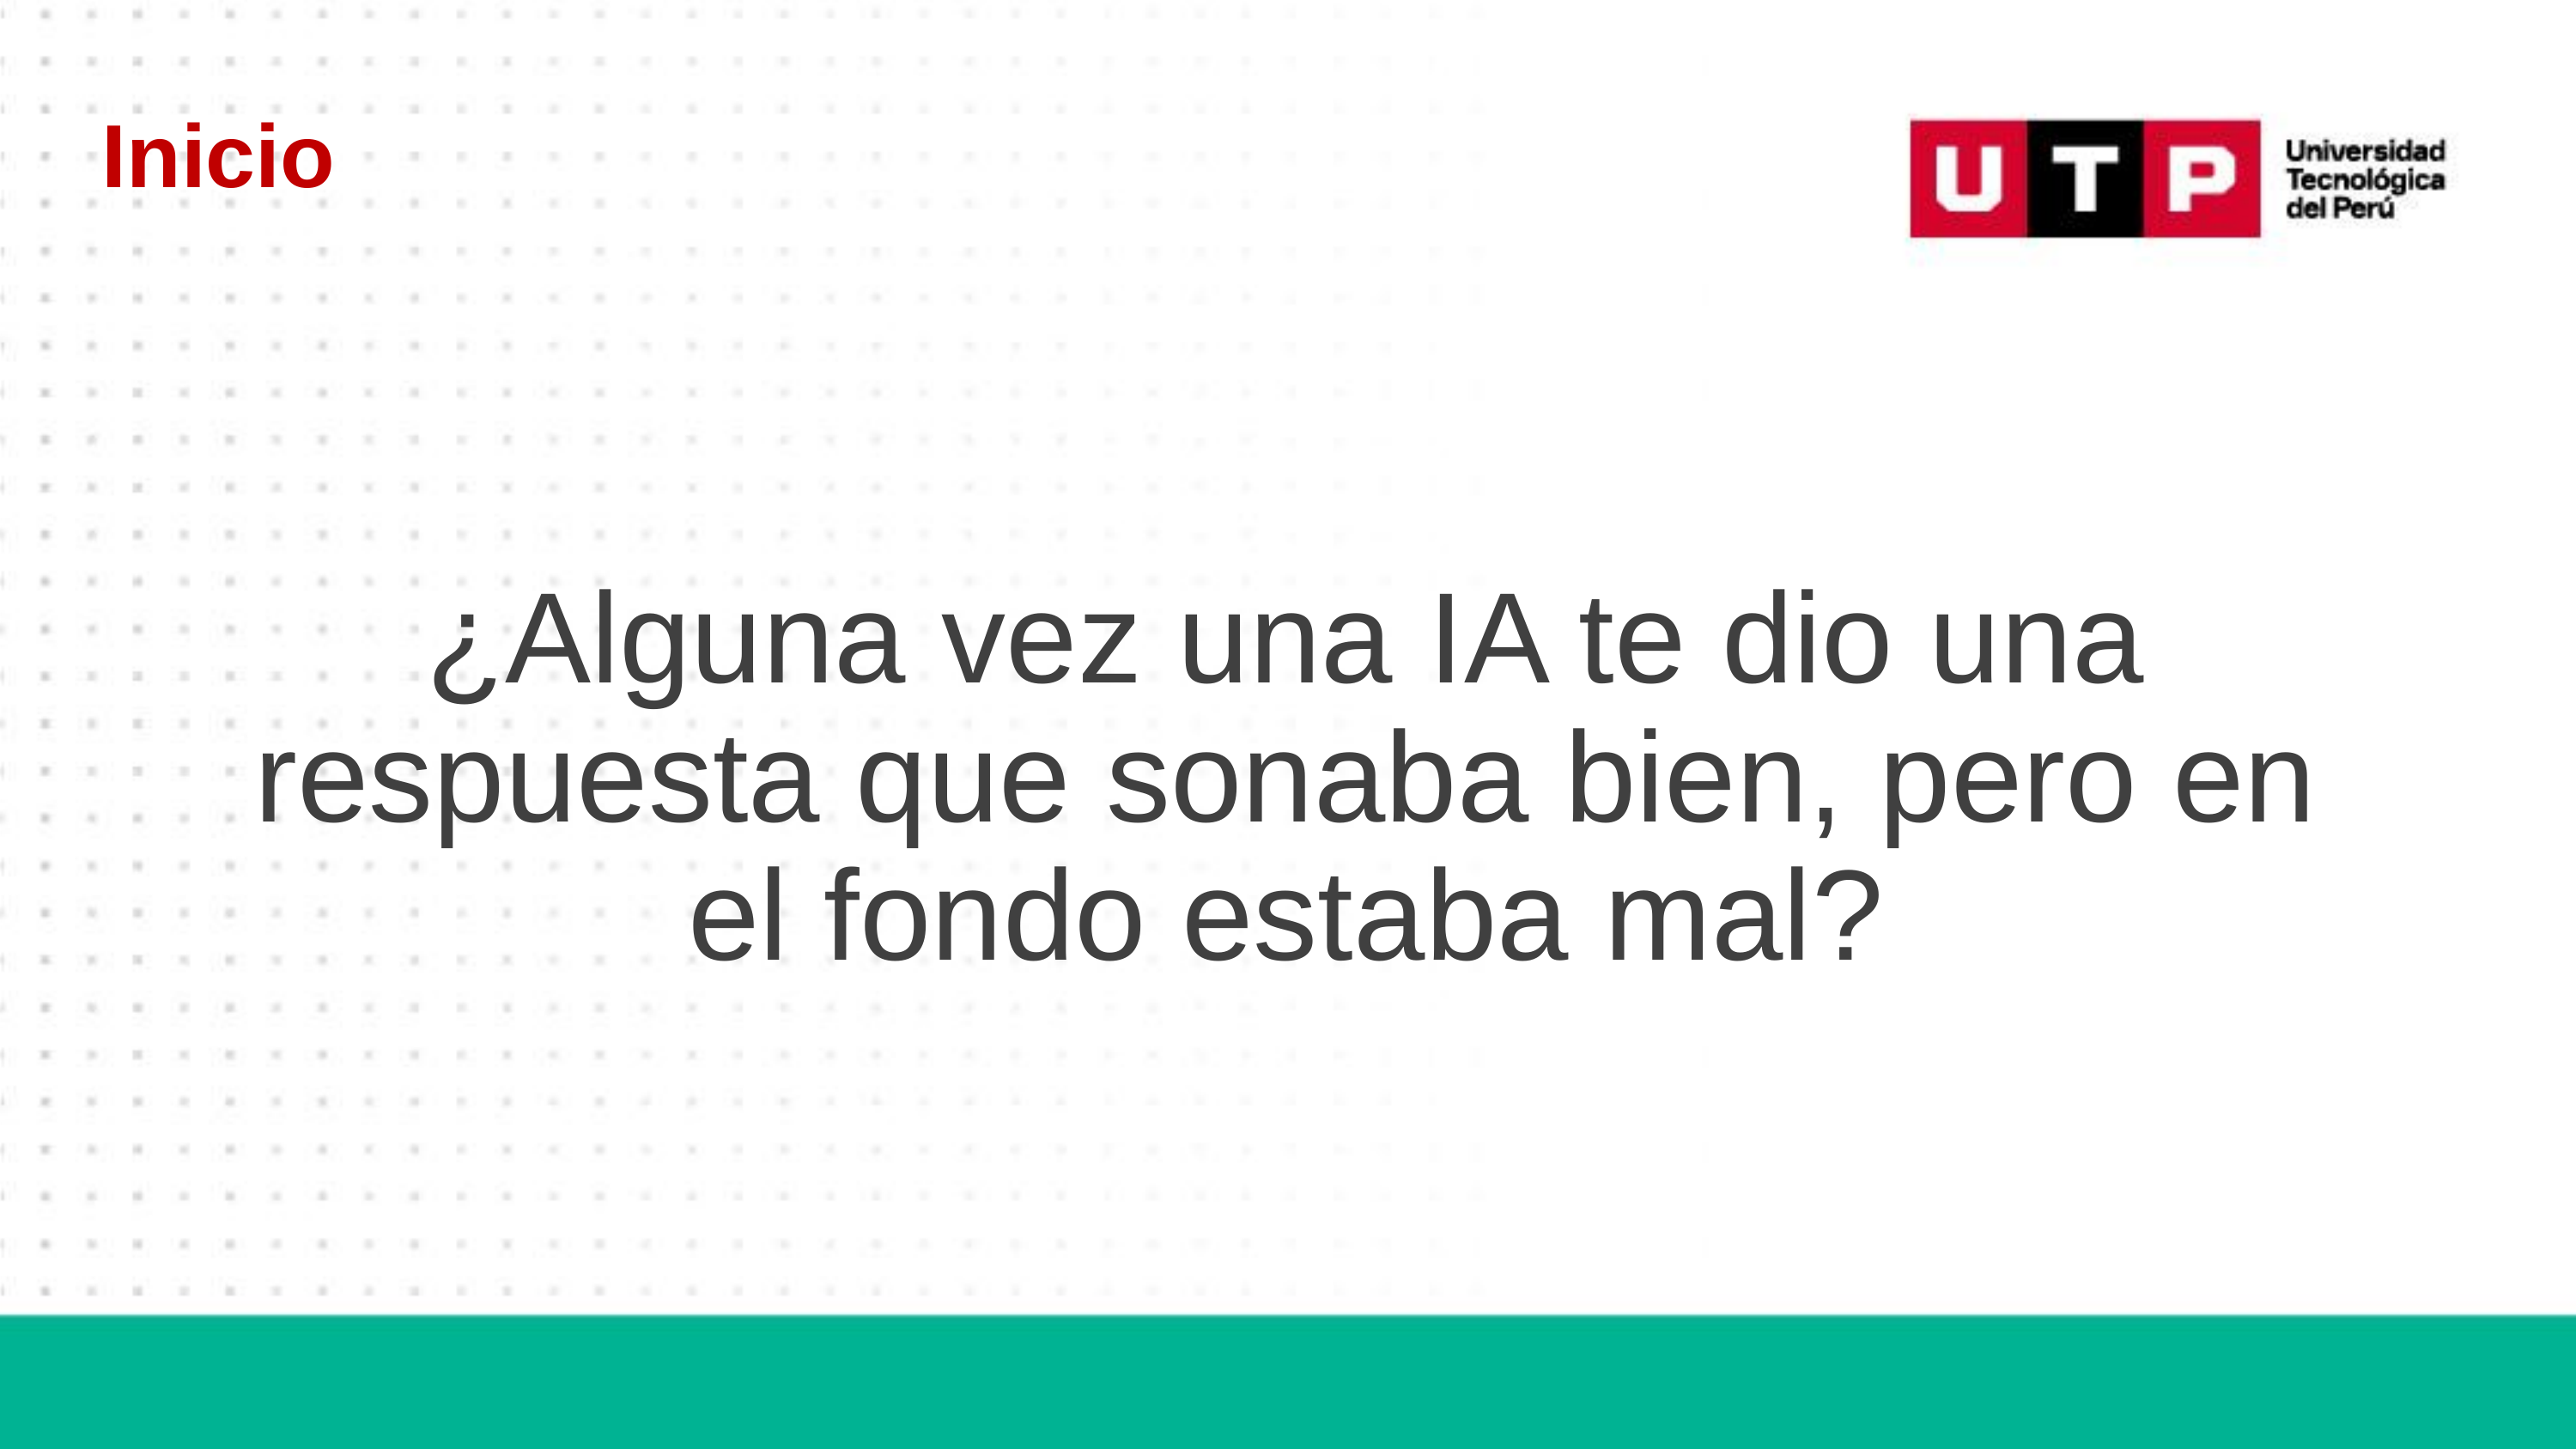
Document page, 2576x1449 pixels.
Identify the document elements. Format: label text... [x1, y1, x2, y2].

list ¿Alguna vez una IA te dio una respuesta que sonaba bien, pero en el fondo estaba mal? [175, 379, 2398, 1287]
text_box Inicio [88, 92, 463, 190]
picture [0, 0, 2576, 1449]
